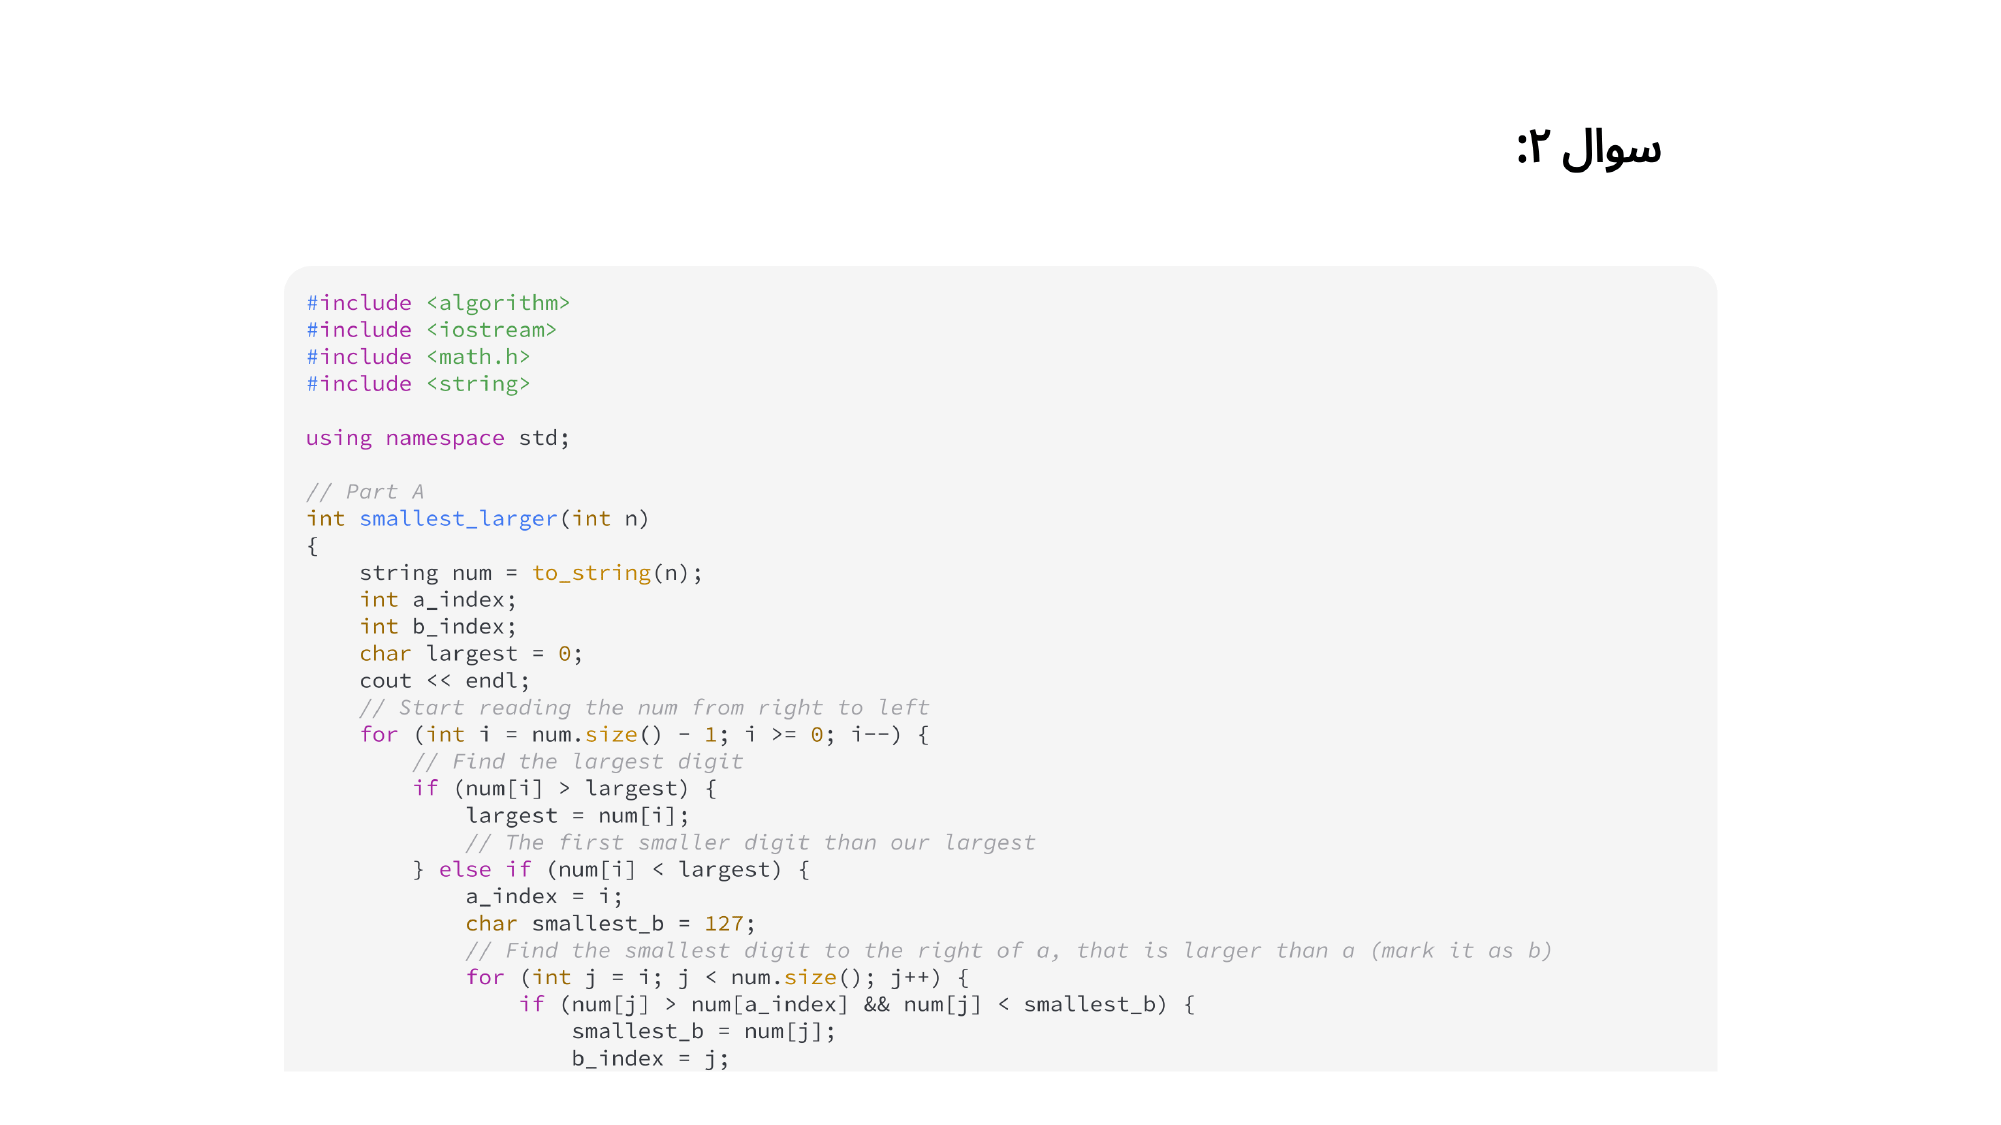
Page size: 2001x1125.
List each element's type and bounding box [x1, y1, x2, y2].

picture [203, 0, 1796, 1125]
